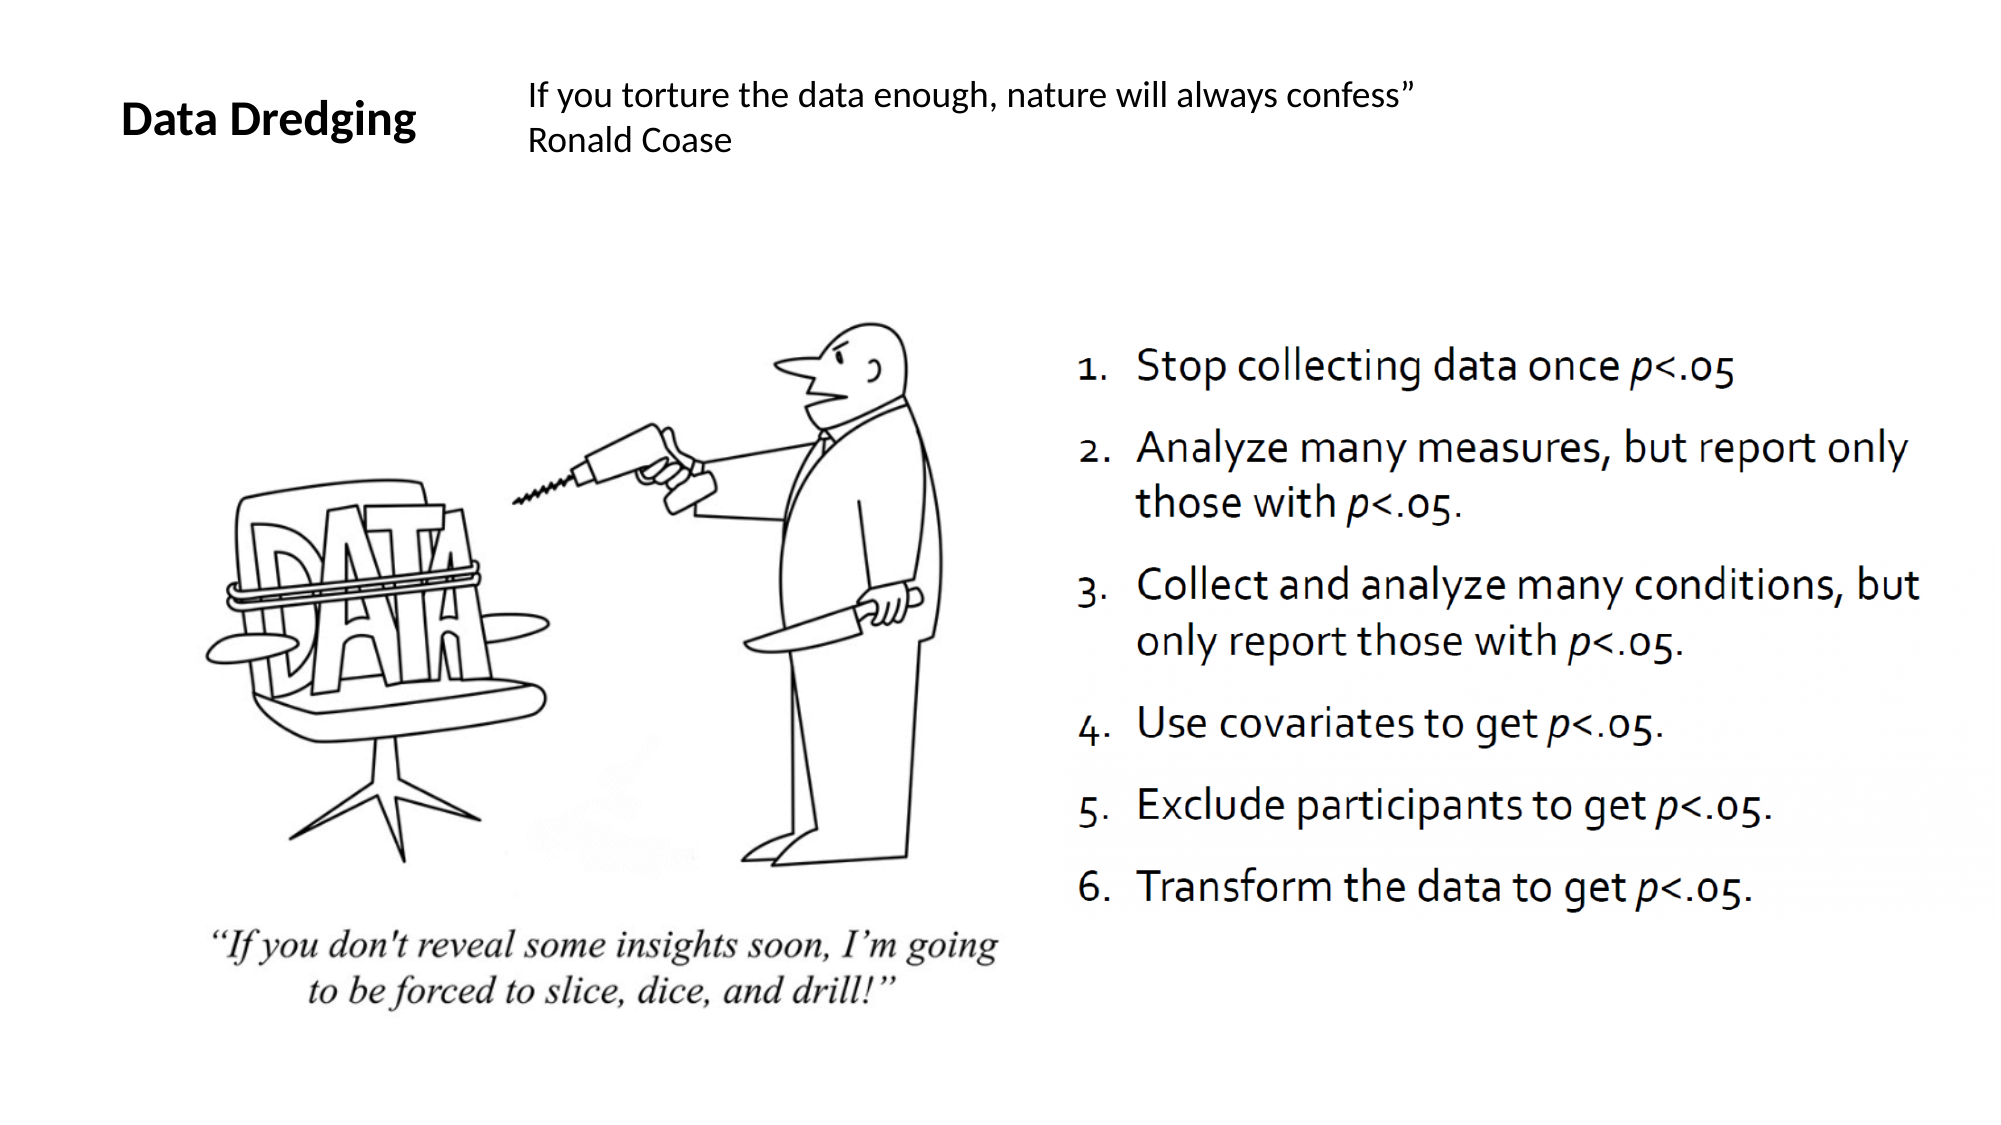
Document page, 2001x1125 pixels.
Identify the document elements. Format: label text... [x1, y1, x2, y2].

text_box Data Dredging [106, 77, 432, 153]
picture [22, 236, 1996, 1031]
text_box If you torture the data enough, nature will always confess” Ronald Coase [513, 62, 1714, 168]
